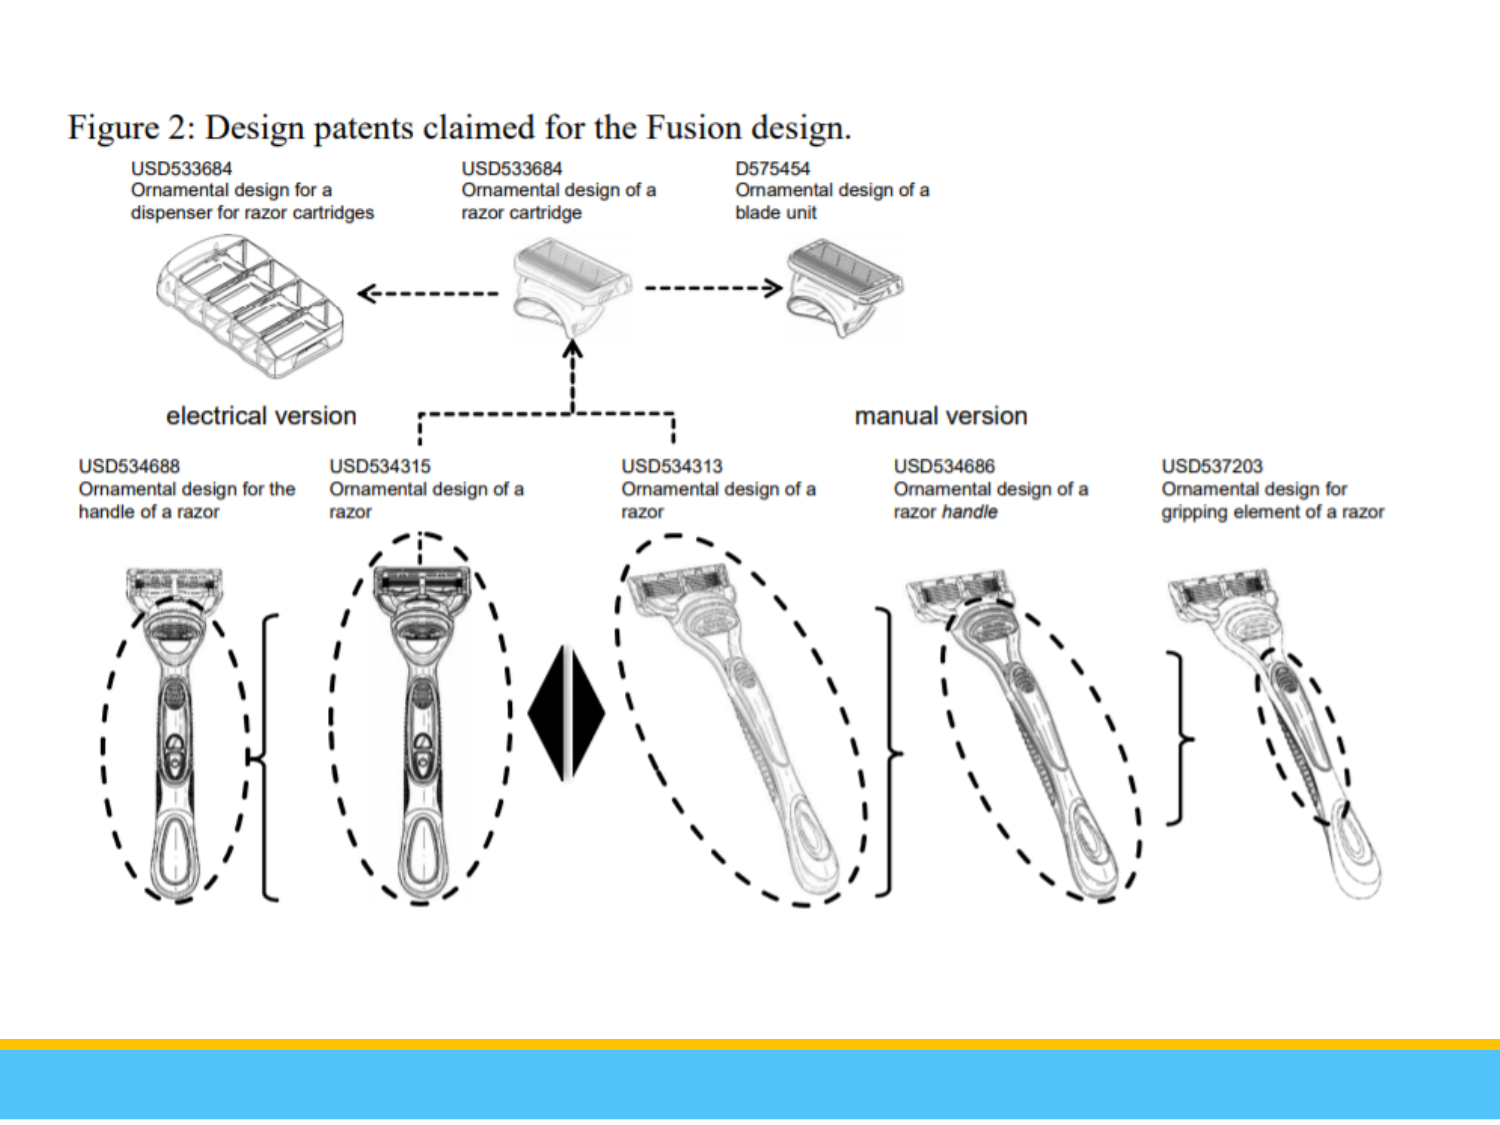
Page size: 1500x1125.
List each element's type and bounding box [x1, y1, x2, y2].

picture [0, 65, 1500, 1017]
